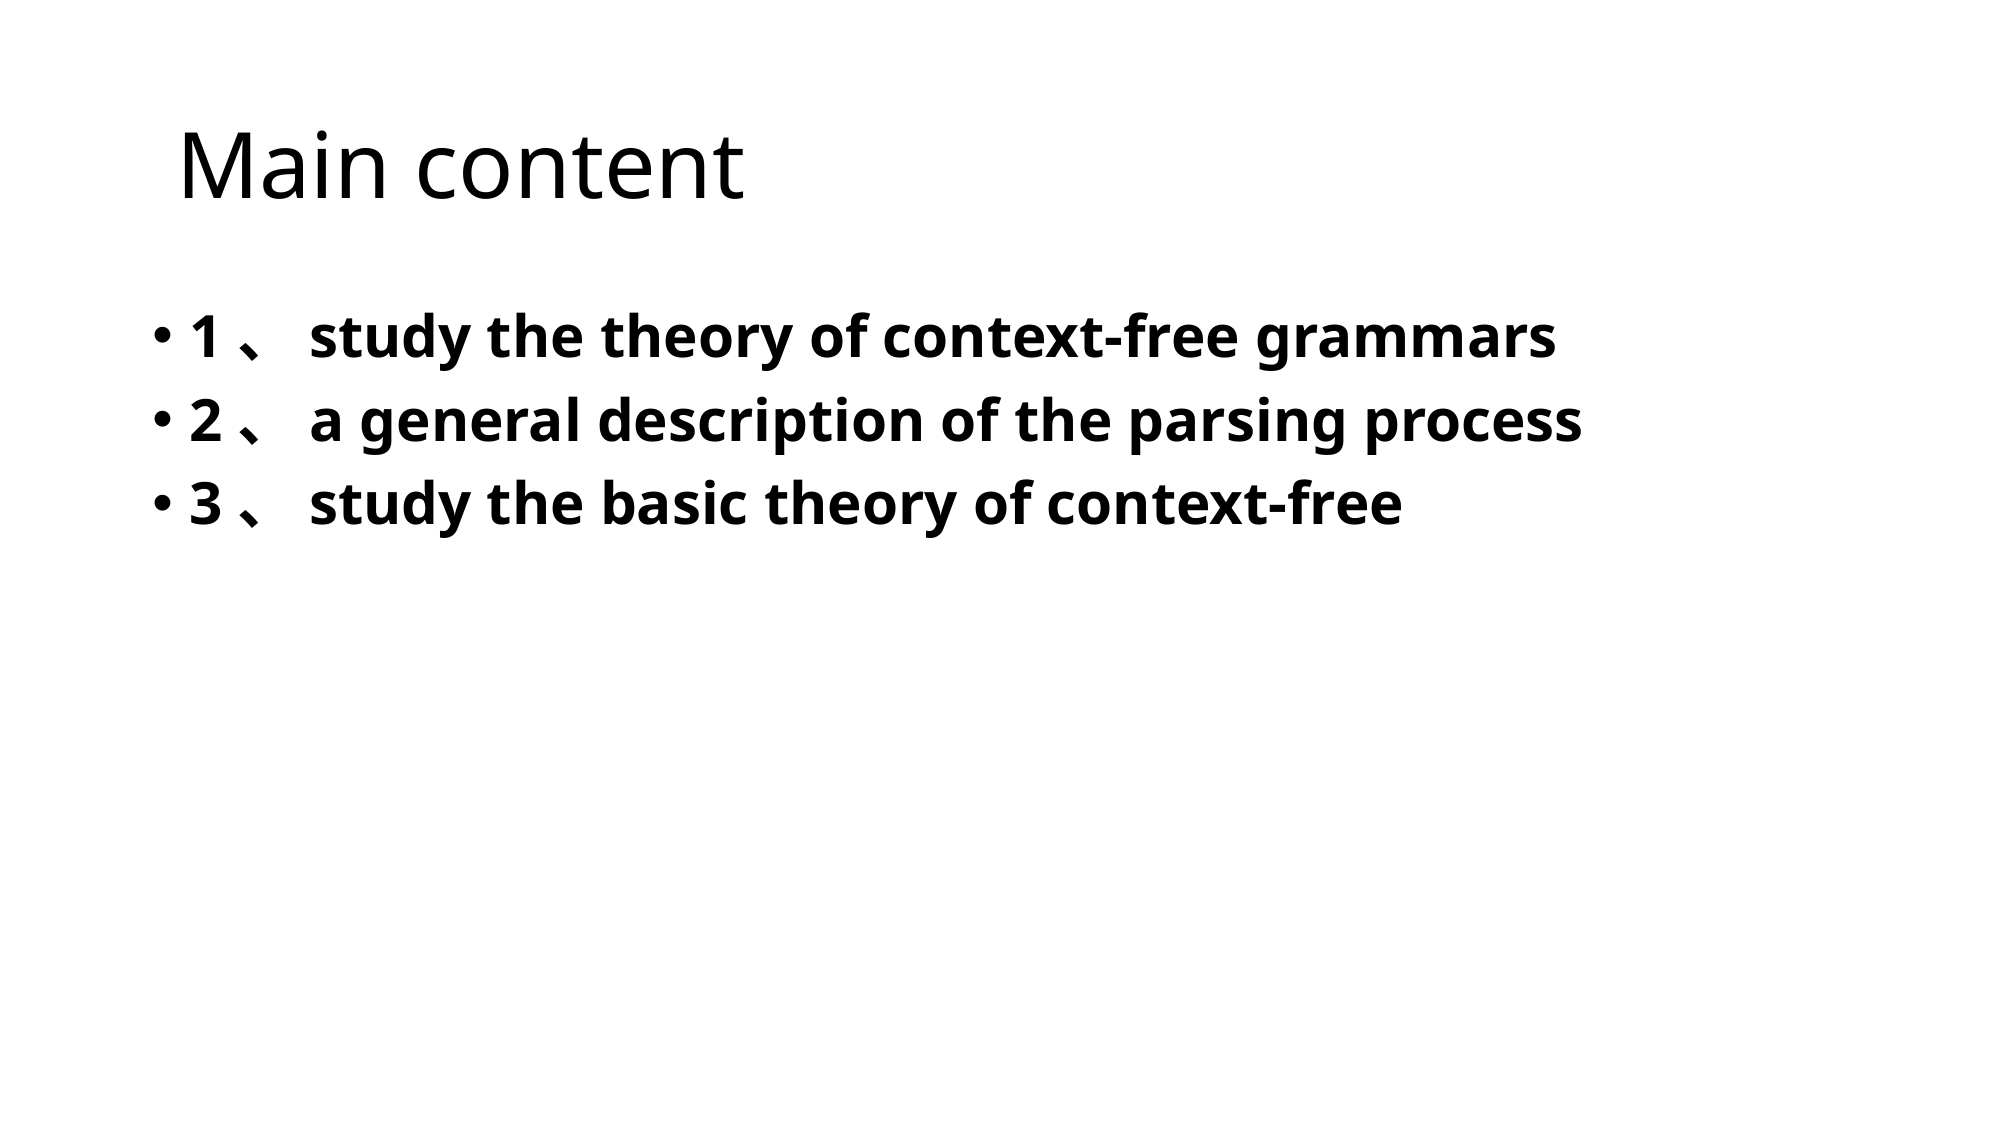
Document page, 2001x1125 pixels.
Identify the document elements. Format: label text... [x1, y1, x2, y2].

title Main content [137, 59, 1863, 278]
list 1、study the theory of con­text-free grammars 2、a general description of the parsing process 3、study the basic theory of context-free [137, 299, 1863, 1014]
